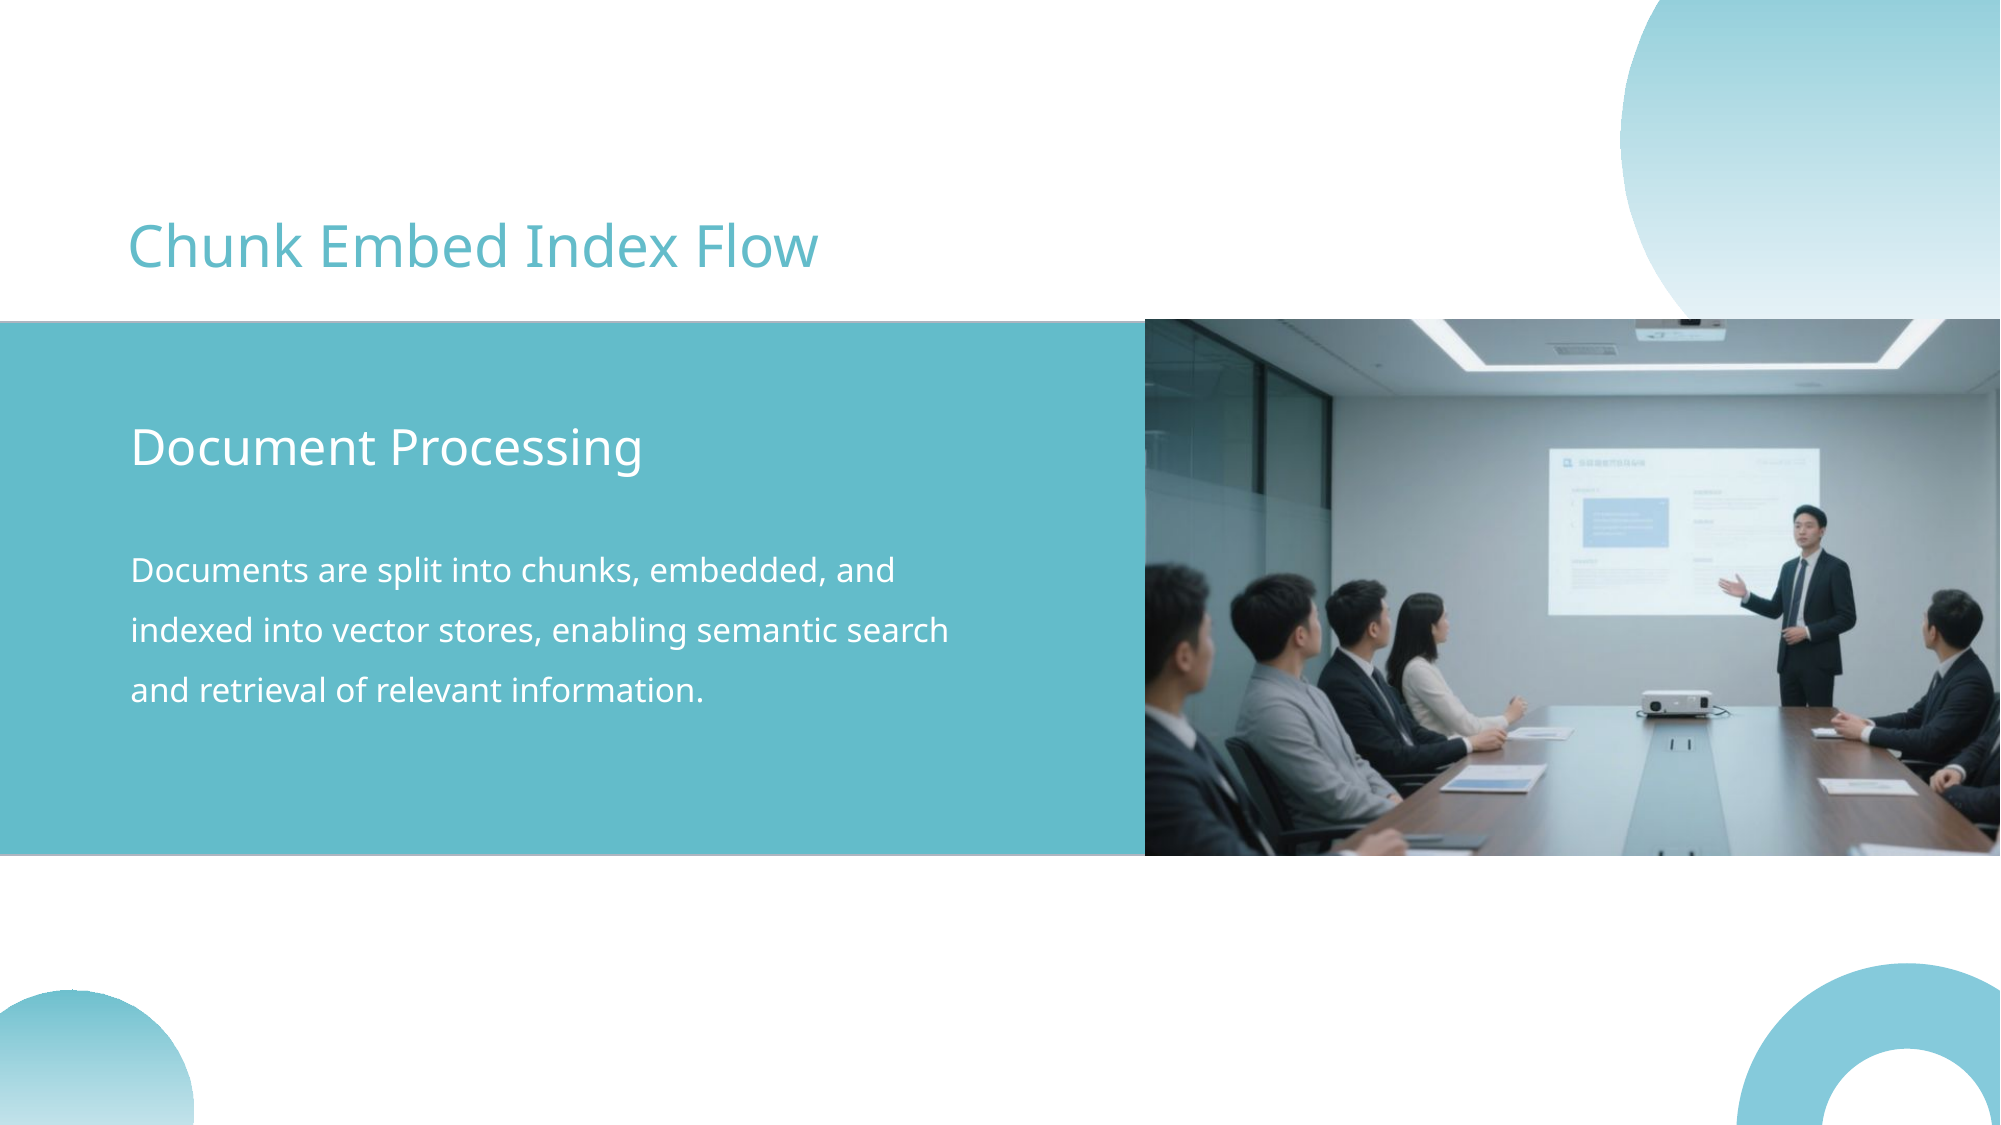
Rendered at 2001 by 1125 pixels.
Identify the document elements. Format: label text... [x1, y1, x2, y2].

text_box Document Processing [115, 408, 1145, 484]
picture [1145, 319, 2000, 856]
text_box Documents are split into chunks, embedded, and indexed into vector stores, enabling semantic search and retrieval of relevant information. [115, 521, 1028, 835]
text_box [0, 321, 1145, 856]
text_box [1620, 0, 2000, 319]
text_box Chunk Embed Index Flow [112, 201, 1822, 287]
text_box [0, 989, 194, 1125]
text_box [1736, 963, 2000, 1125]
